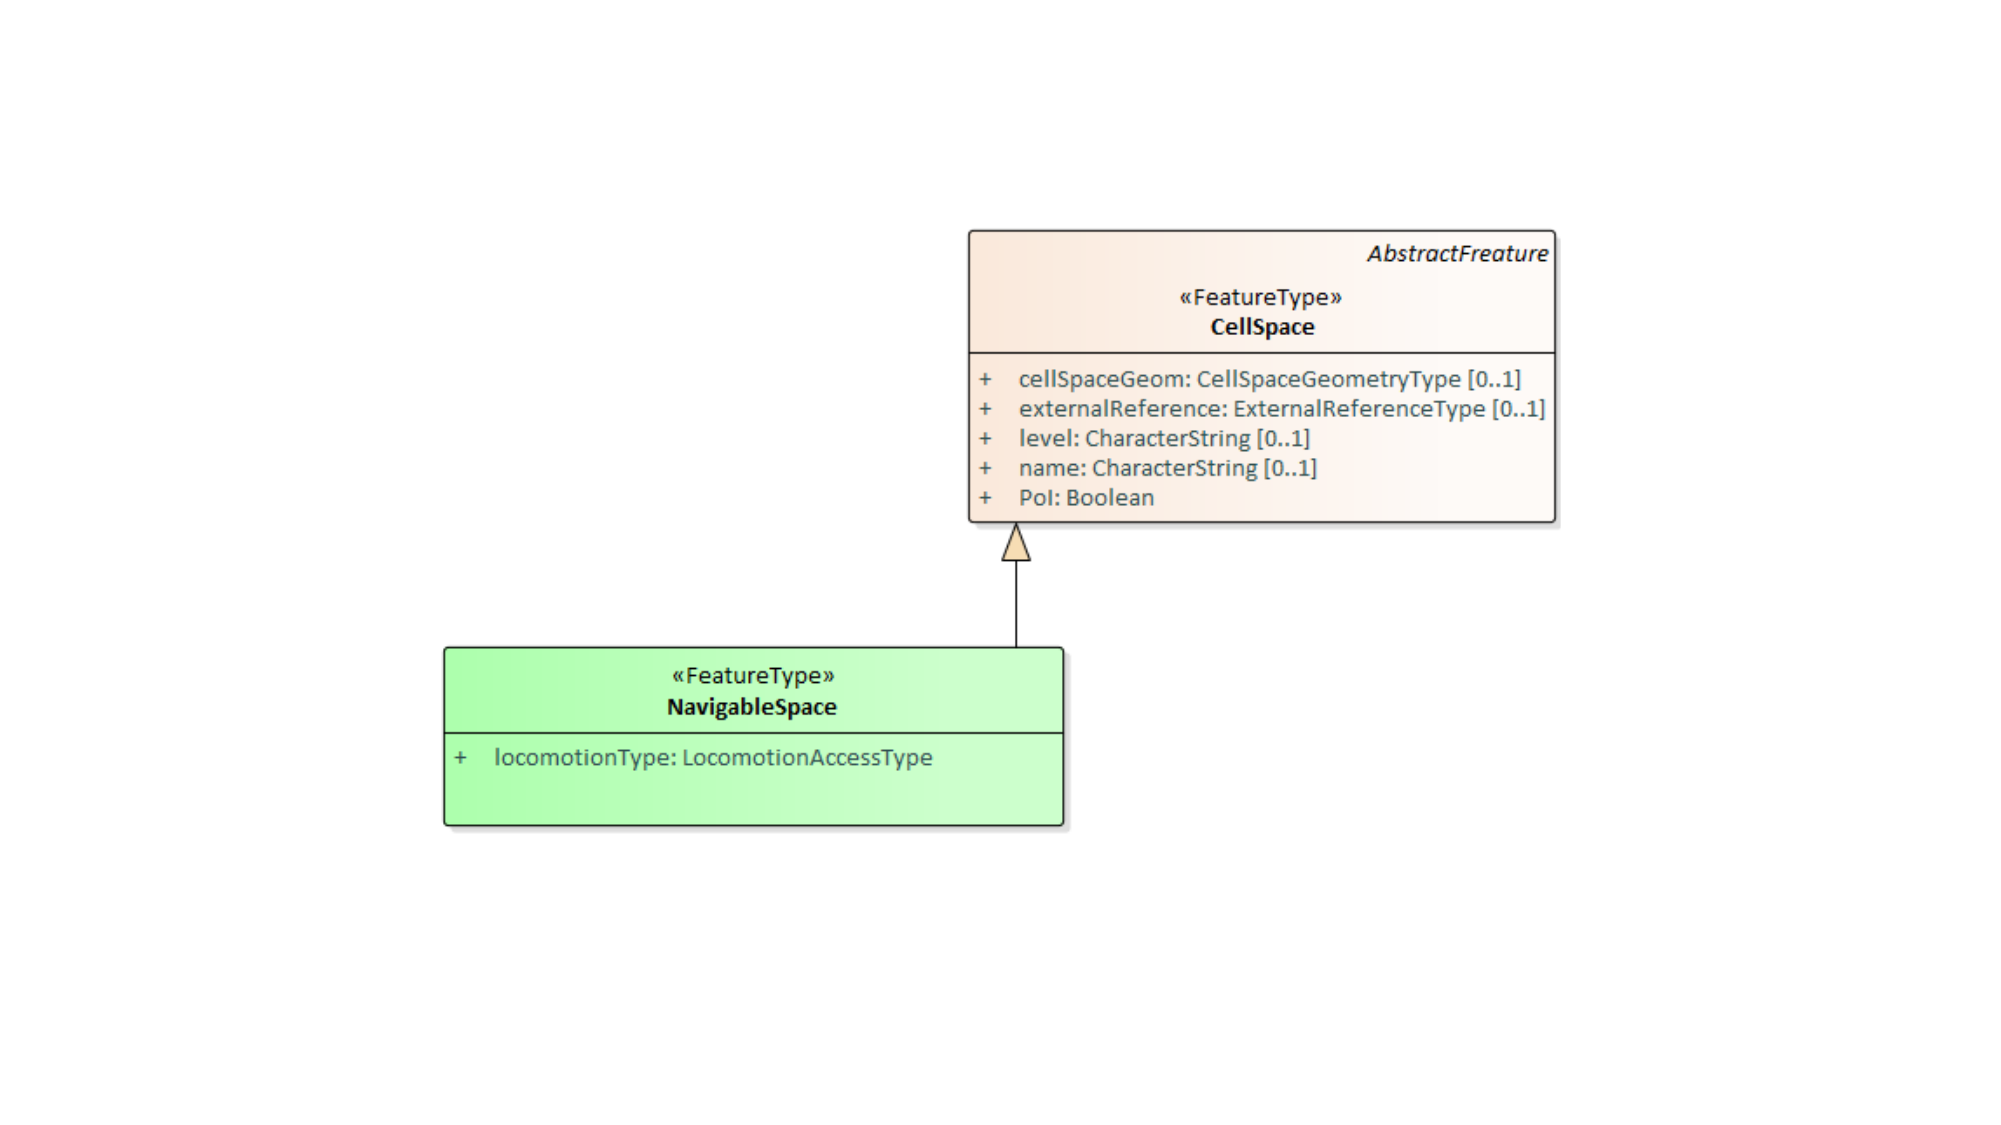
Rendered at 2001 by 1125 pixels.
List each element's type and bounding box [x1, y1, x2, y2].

picture [438, 219, 1562, 835]
